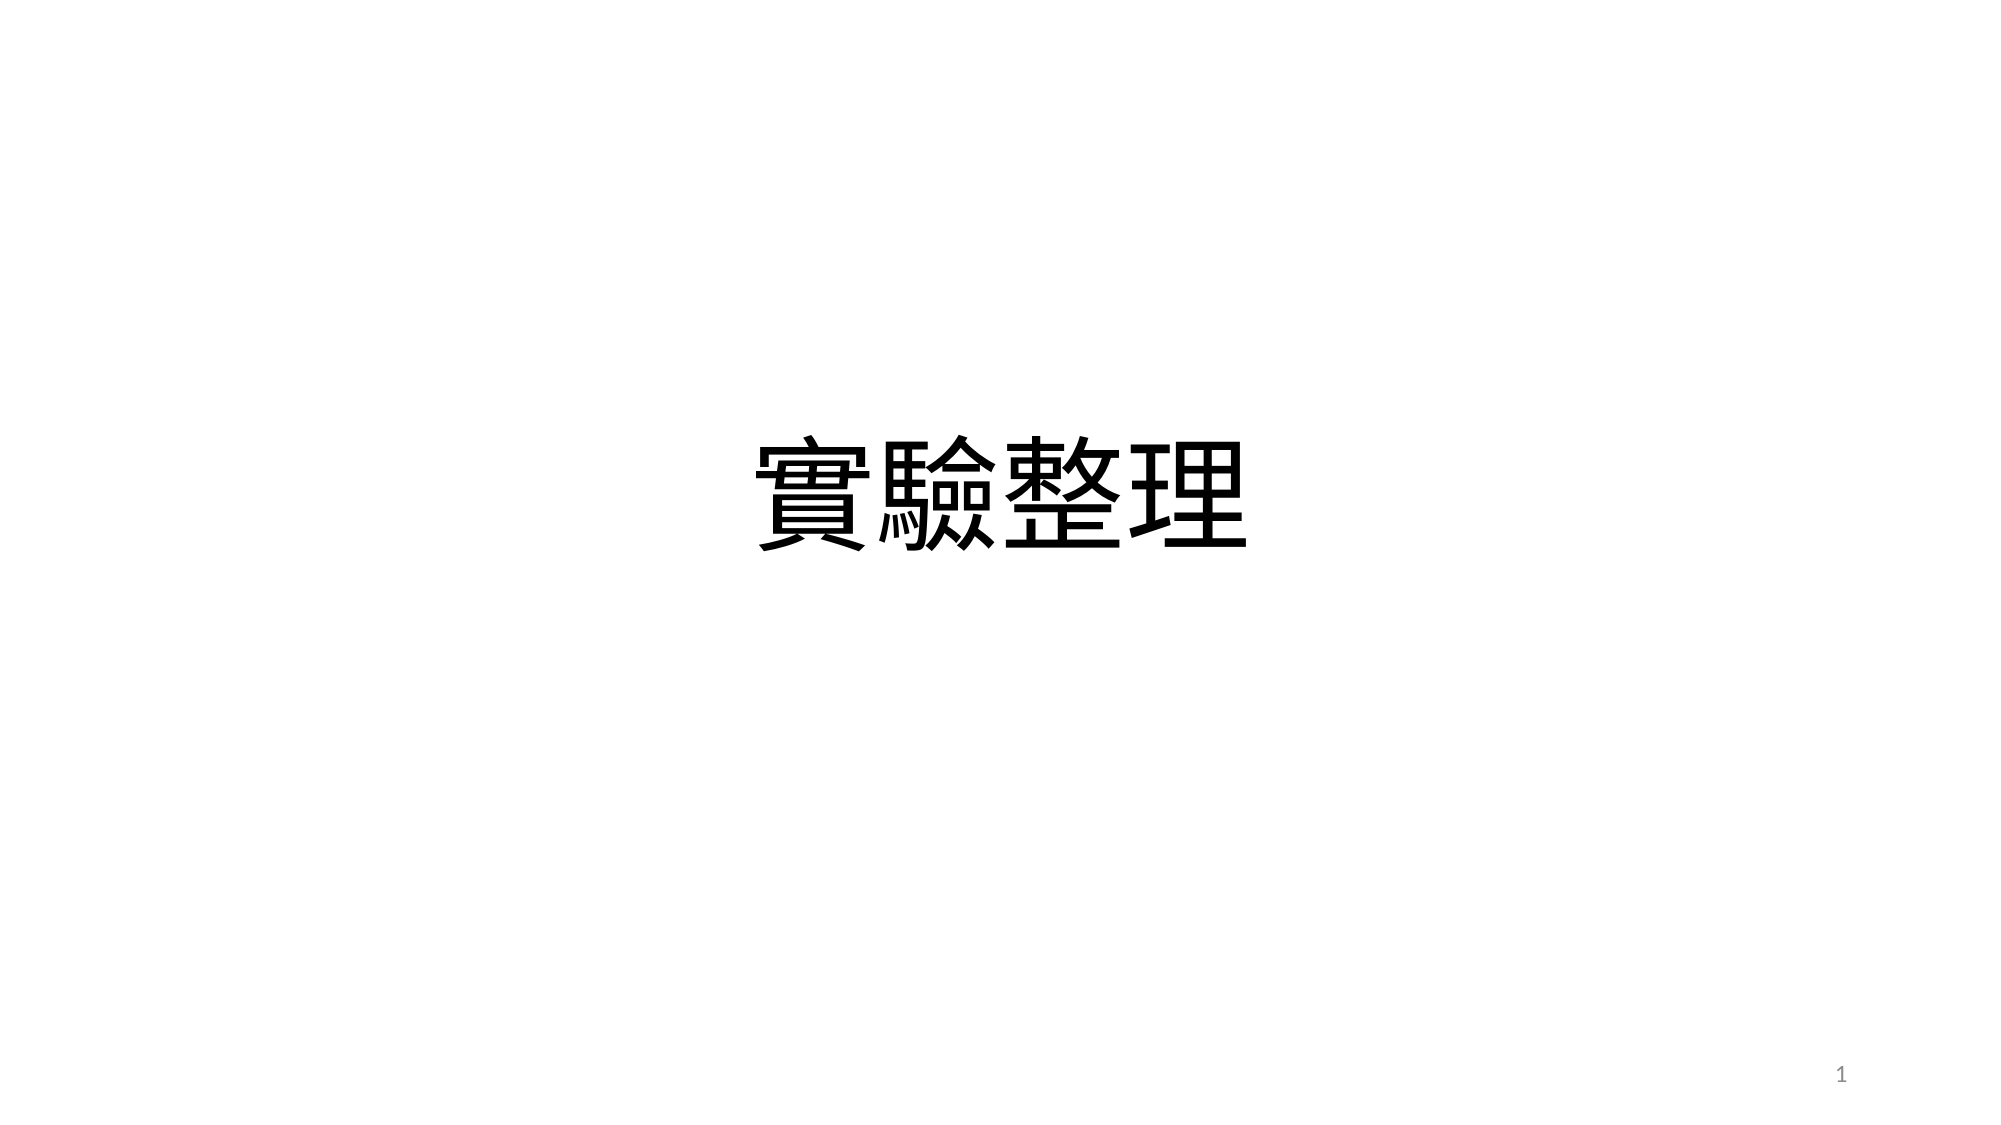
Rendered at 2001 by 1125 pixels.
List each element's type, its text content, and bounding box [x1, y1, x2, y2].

slide_number 1 [1412, 1042, 1863, 1103]
title 實驗整理 [249, 184, 1750, 576]
